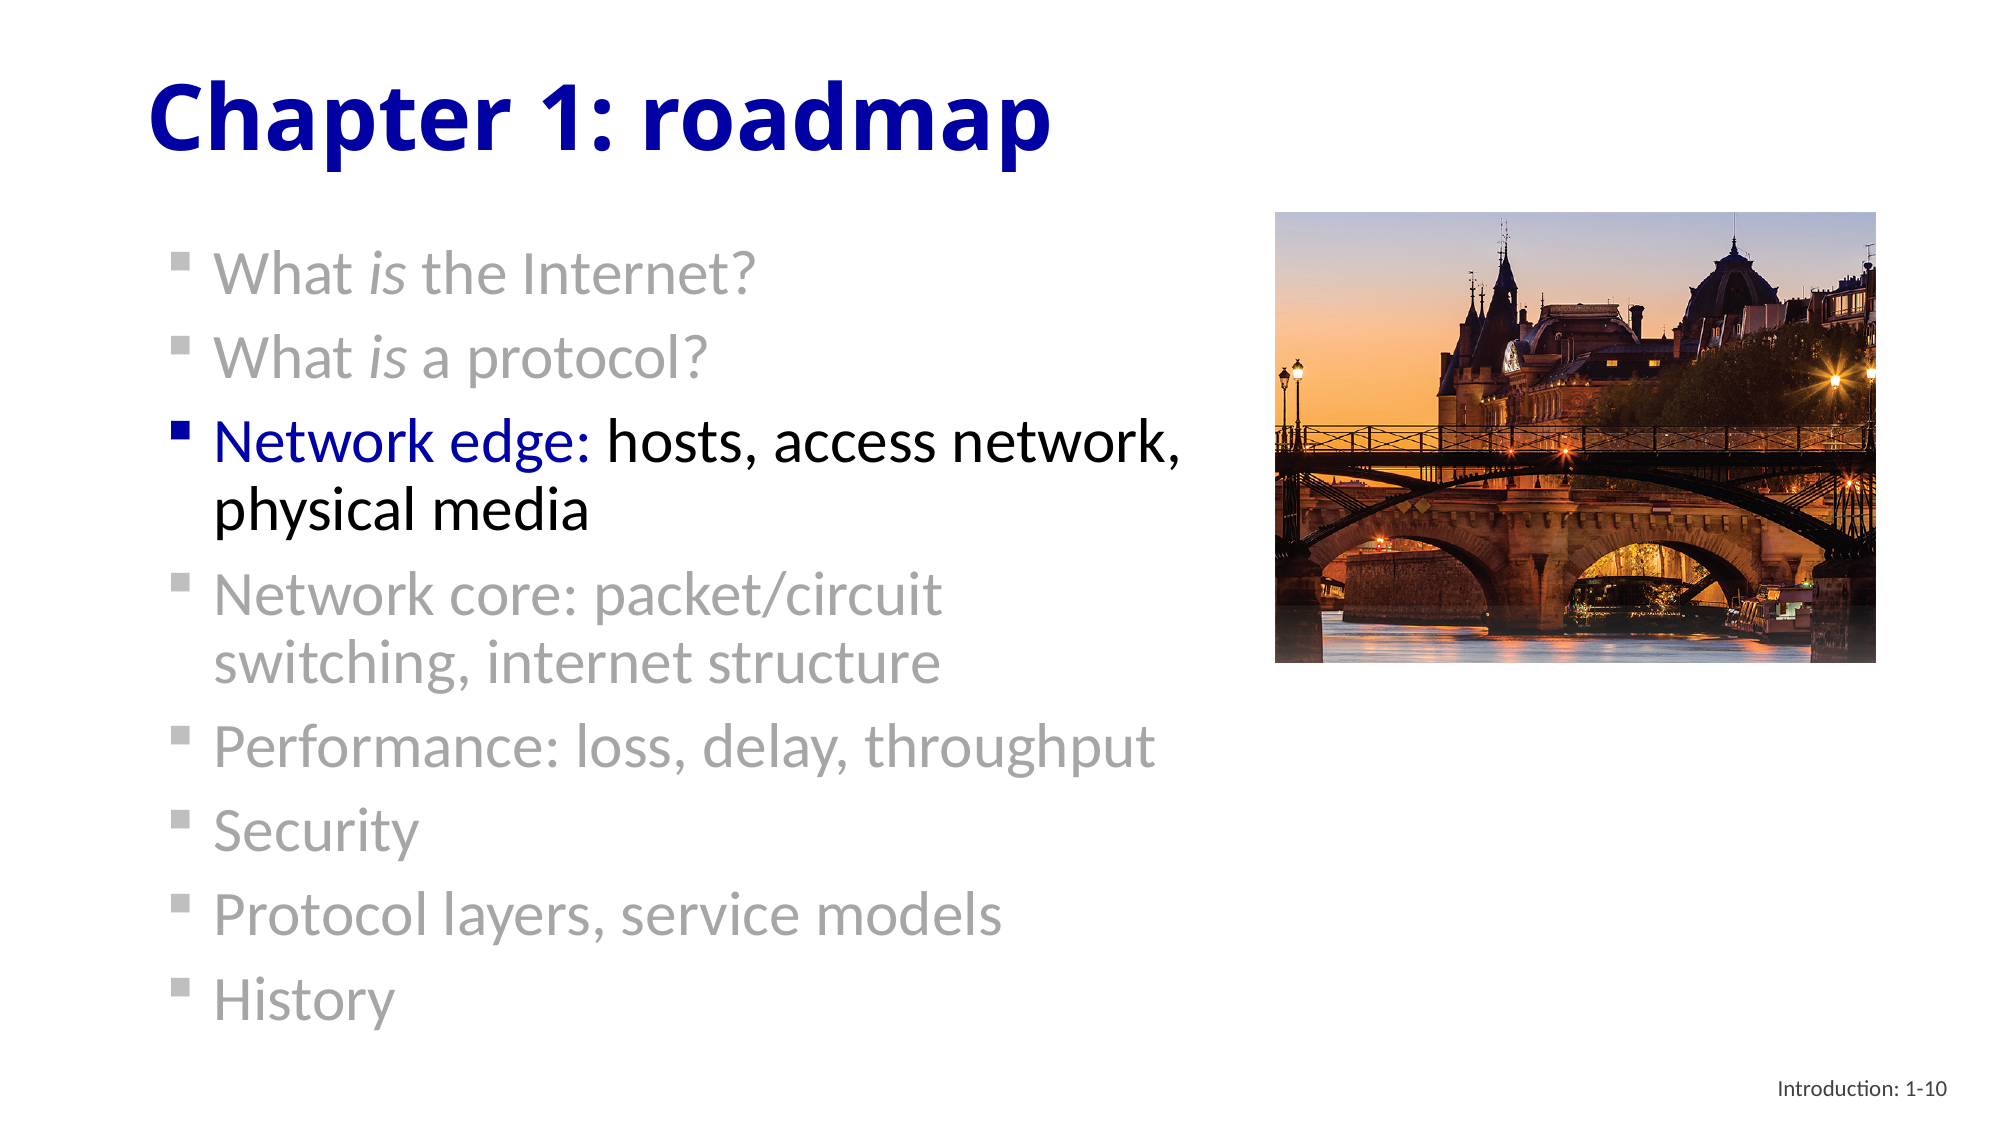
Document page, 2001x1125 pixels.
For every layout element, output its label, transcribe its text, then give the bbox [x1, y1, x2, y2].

slide_number Introduction: 1-10 [1512, 1056, 1963, 1117]
picture [1275, 212, 1876, 663]
list What is the Internet? What is a protocol? Network edge: hosts, access network, physical media Network core: packet/circuit switching, internet structure Performance: loss, delay, throughput Security Protocol layers, service models History [131, 231, 1217, 1057]
title Chapter 1: roadmap [131, 47, 1856, 195]
